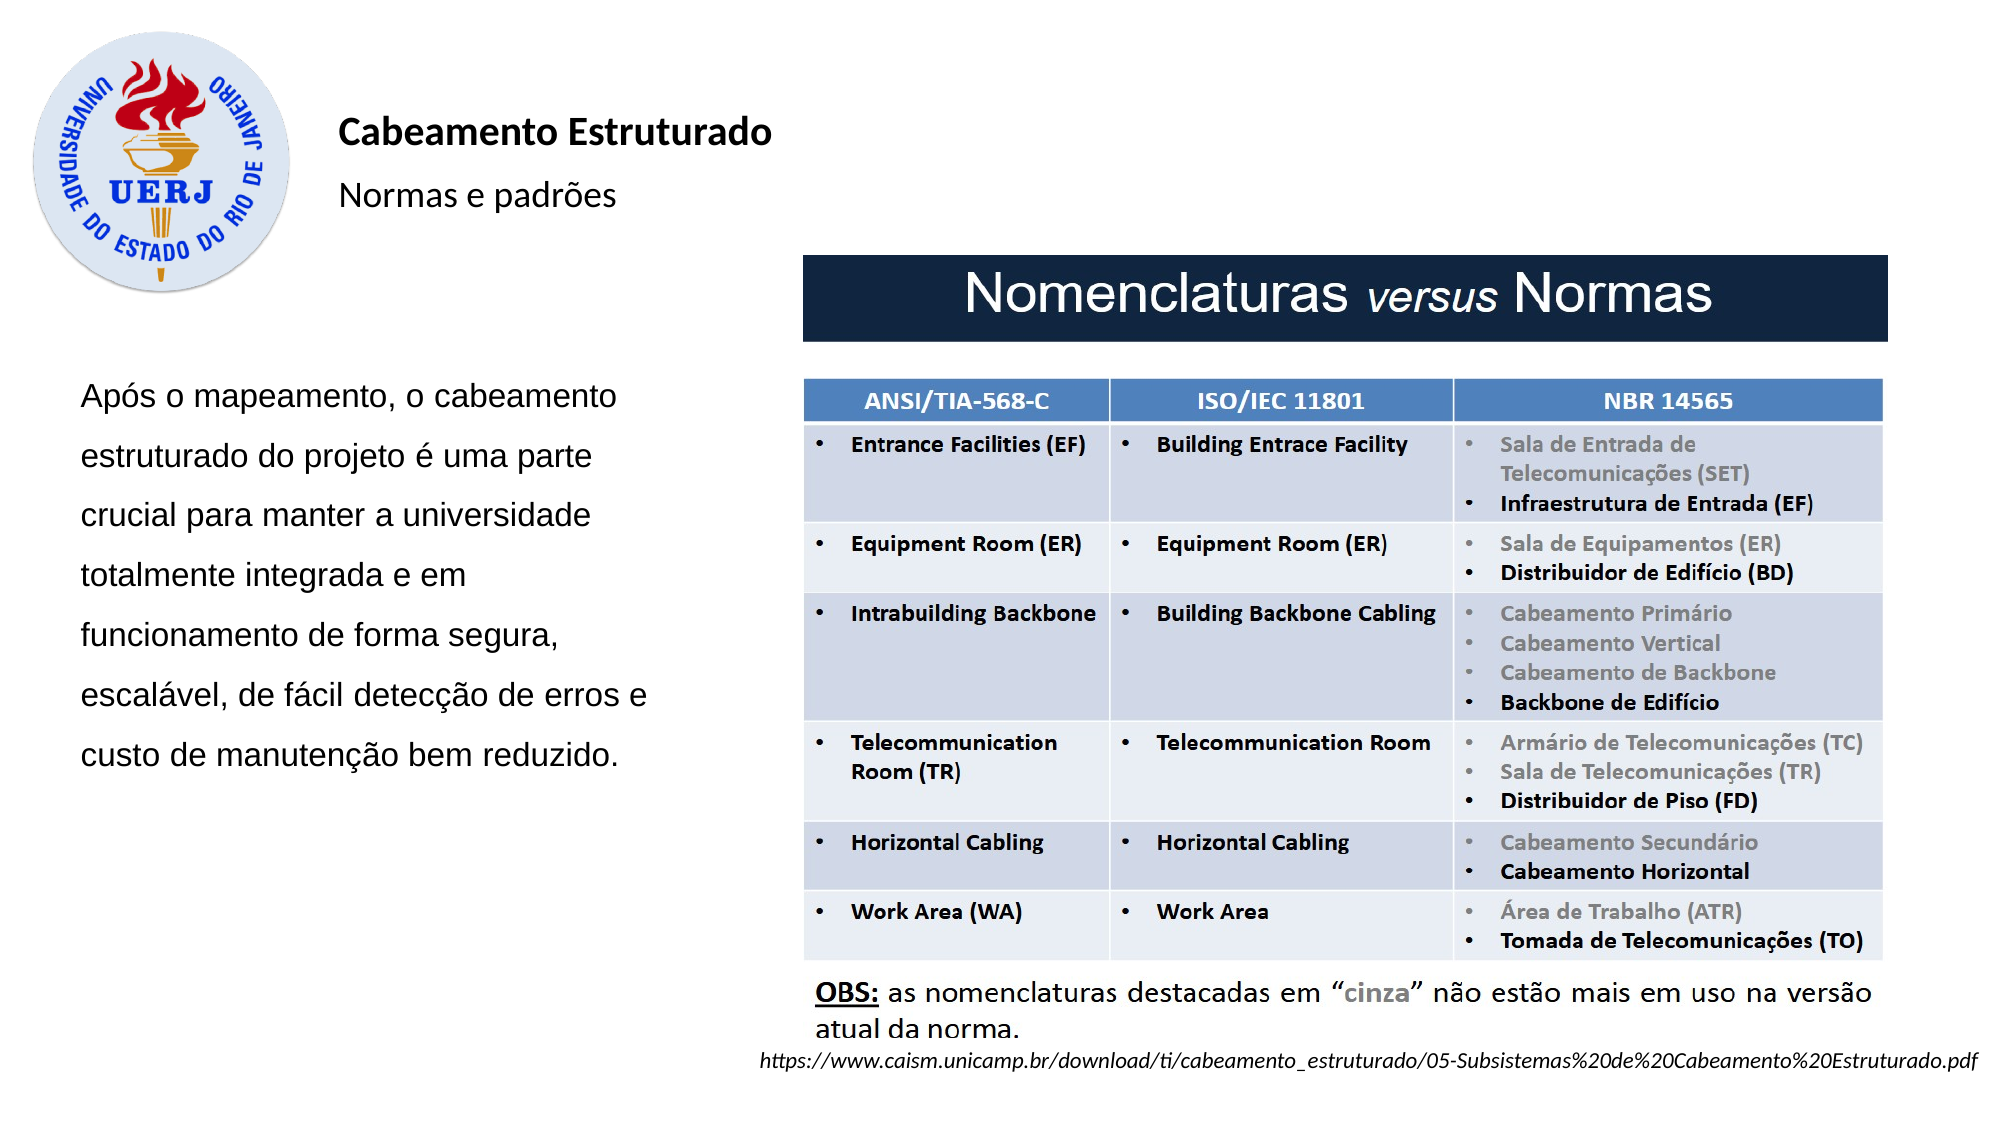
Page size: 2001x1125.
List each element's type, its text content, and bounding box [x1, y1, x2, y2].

text_box Após o mapeamento, o cabeamento estruturado do projeto é uma parte crucial para manter a universidade totalmente integrada e em funcionamento de forma segura, escalável, de fácil detecção de erros e custo de manutenção bem reduzido. [55, 346, 803, 781]
text_box https://www.caism.unicamp.br/download/ti/cabeamento_estruturado/05-Subsistemas%20de%20Cabeamento%20Estruturado.pdf [744, 1037, 1996, 1108]
text_box Normas e padrões [323, 162, 1242, 223]
picture [803, 255, 1889, 1038]
picture [30, 30, 292, 296]
text_box Cabeamento Estruturado [323, 96, 1242, 162]
